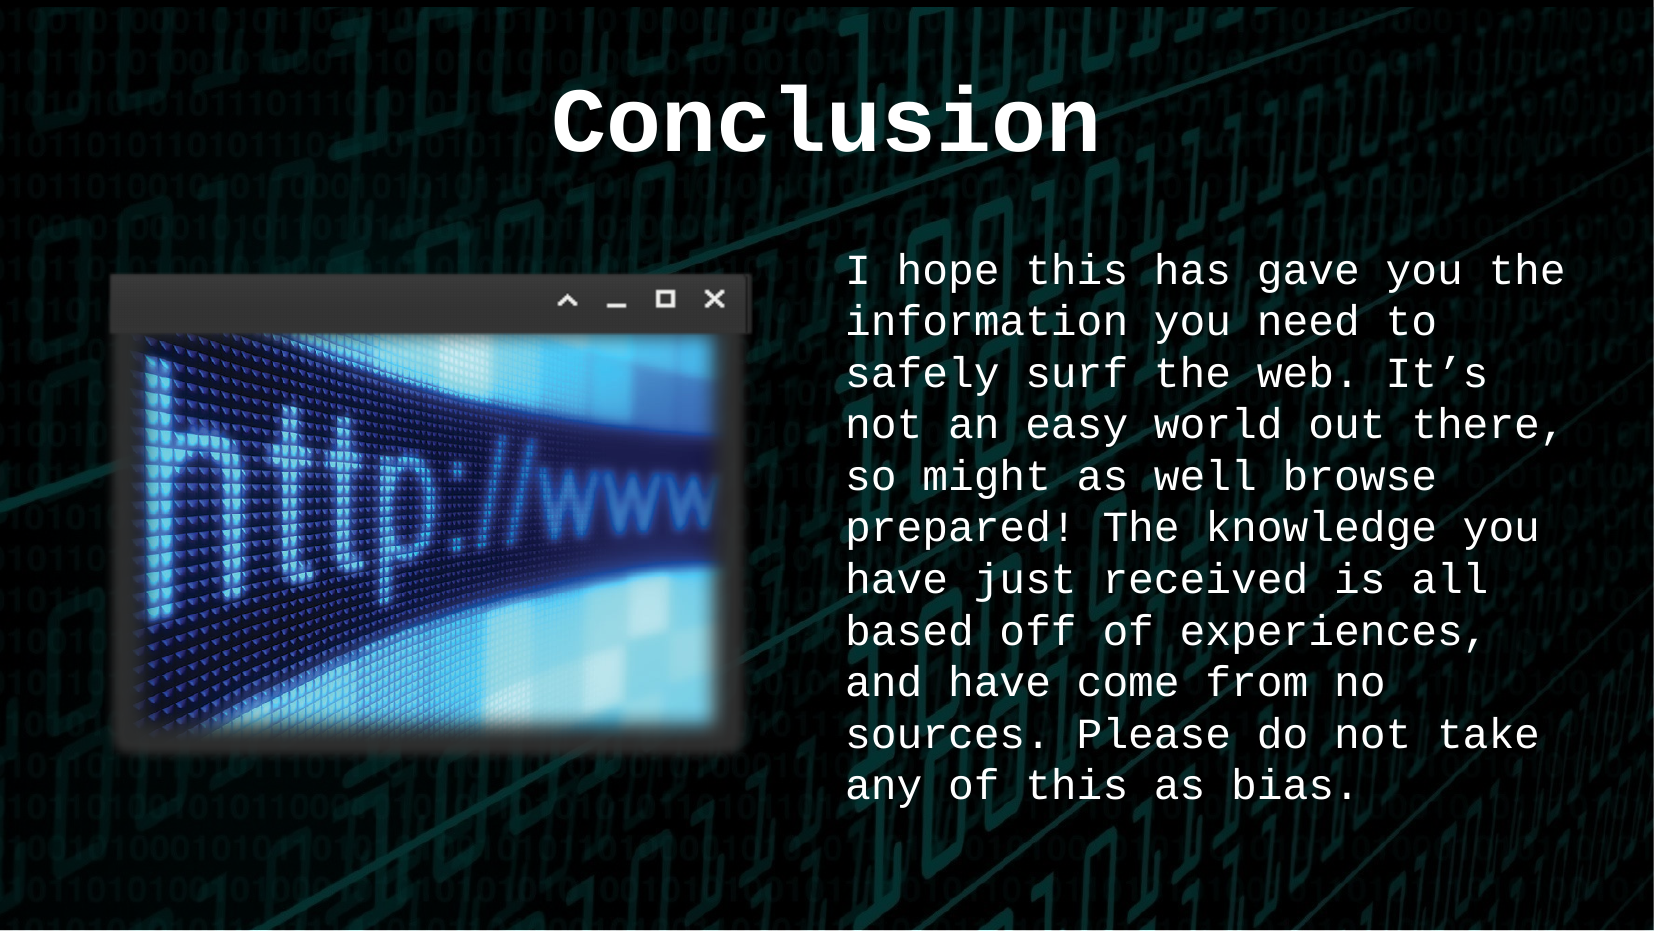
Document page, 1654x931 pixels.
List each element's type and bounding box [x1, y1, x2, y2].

picture [0, 7, 1654, 931]
text_box [110, 273, 751, 745]
